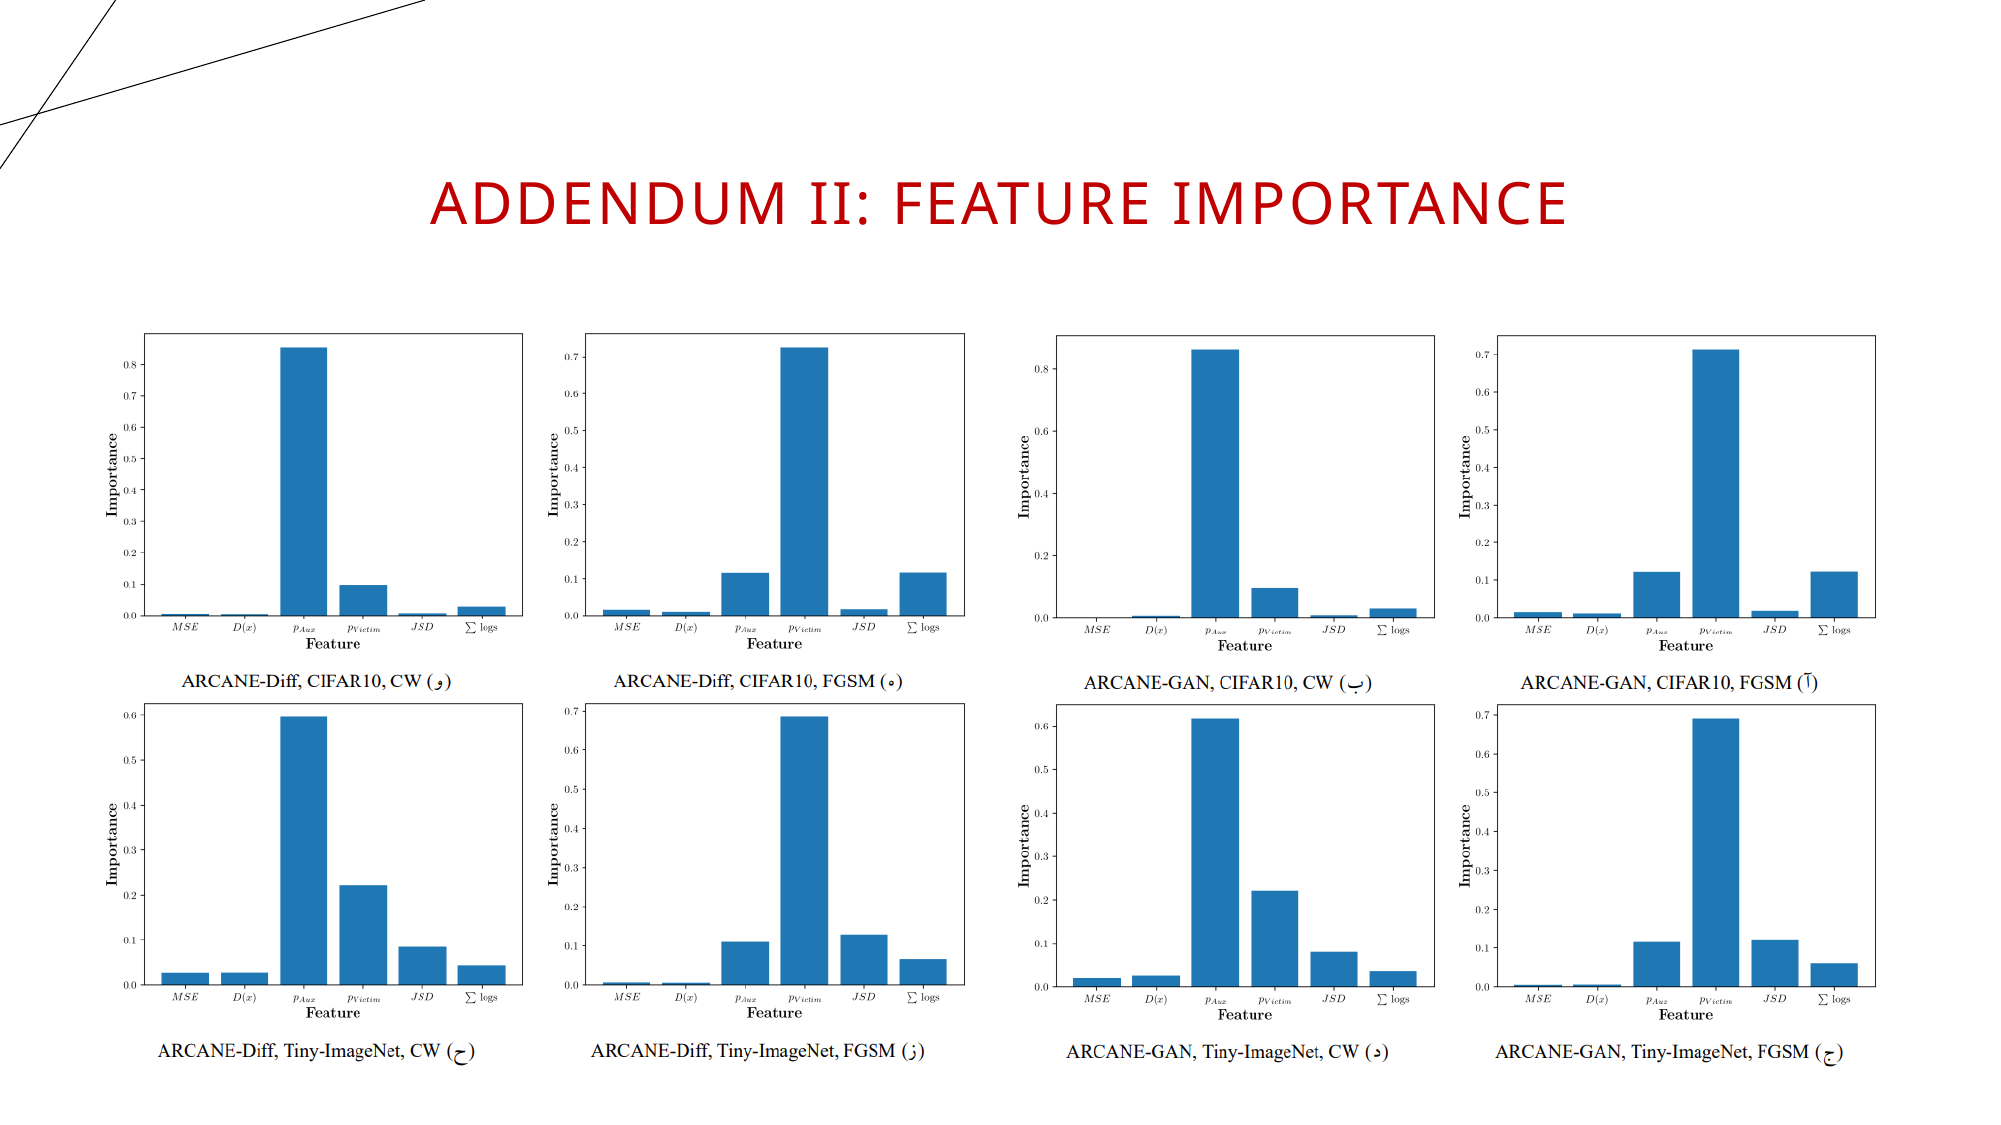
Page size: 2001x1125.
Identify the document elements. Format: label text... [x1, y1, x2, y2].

title Addendum II: Feature Importance [137, 27, 1863, 245]
picture [97, 327, 973, 1069]
picture [999, 323, 1889, 1069]
